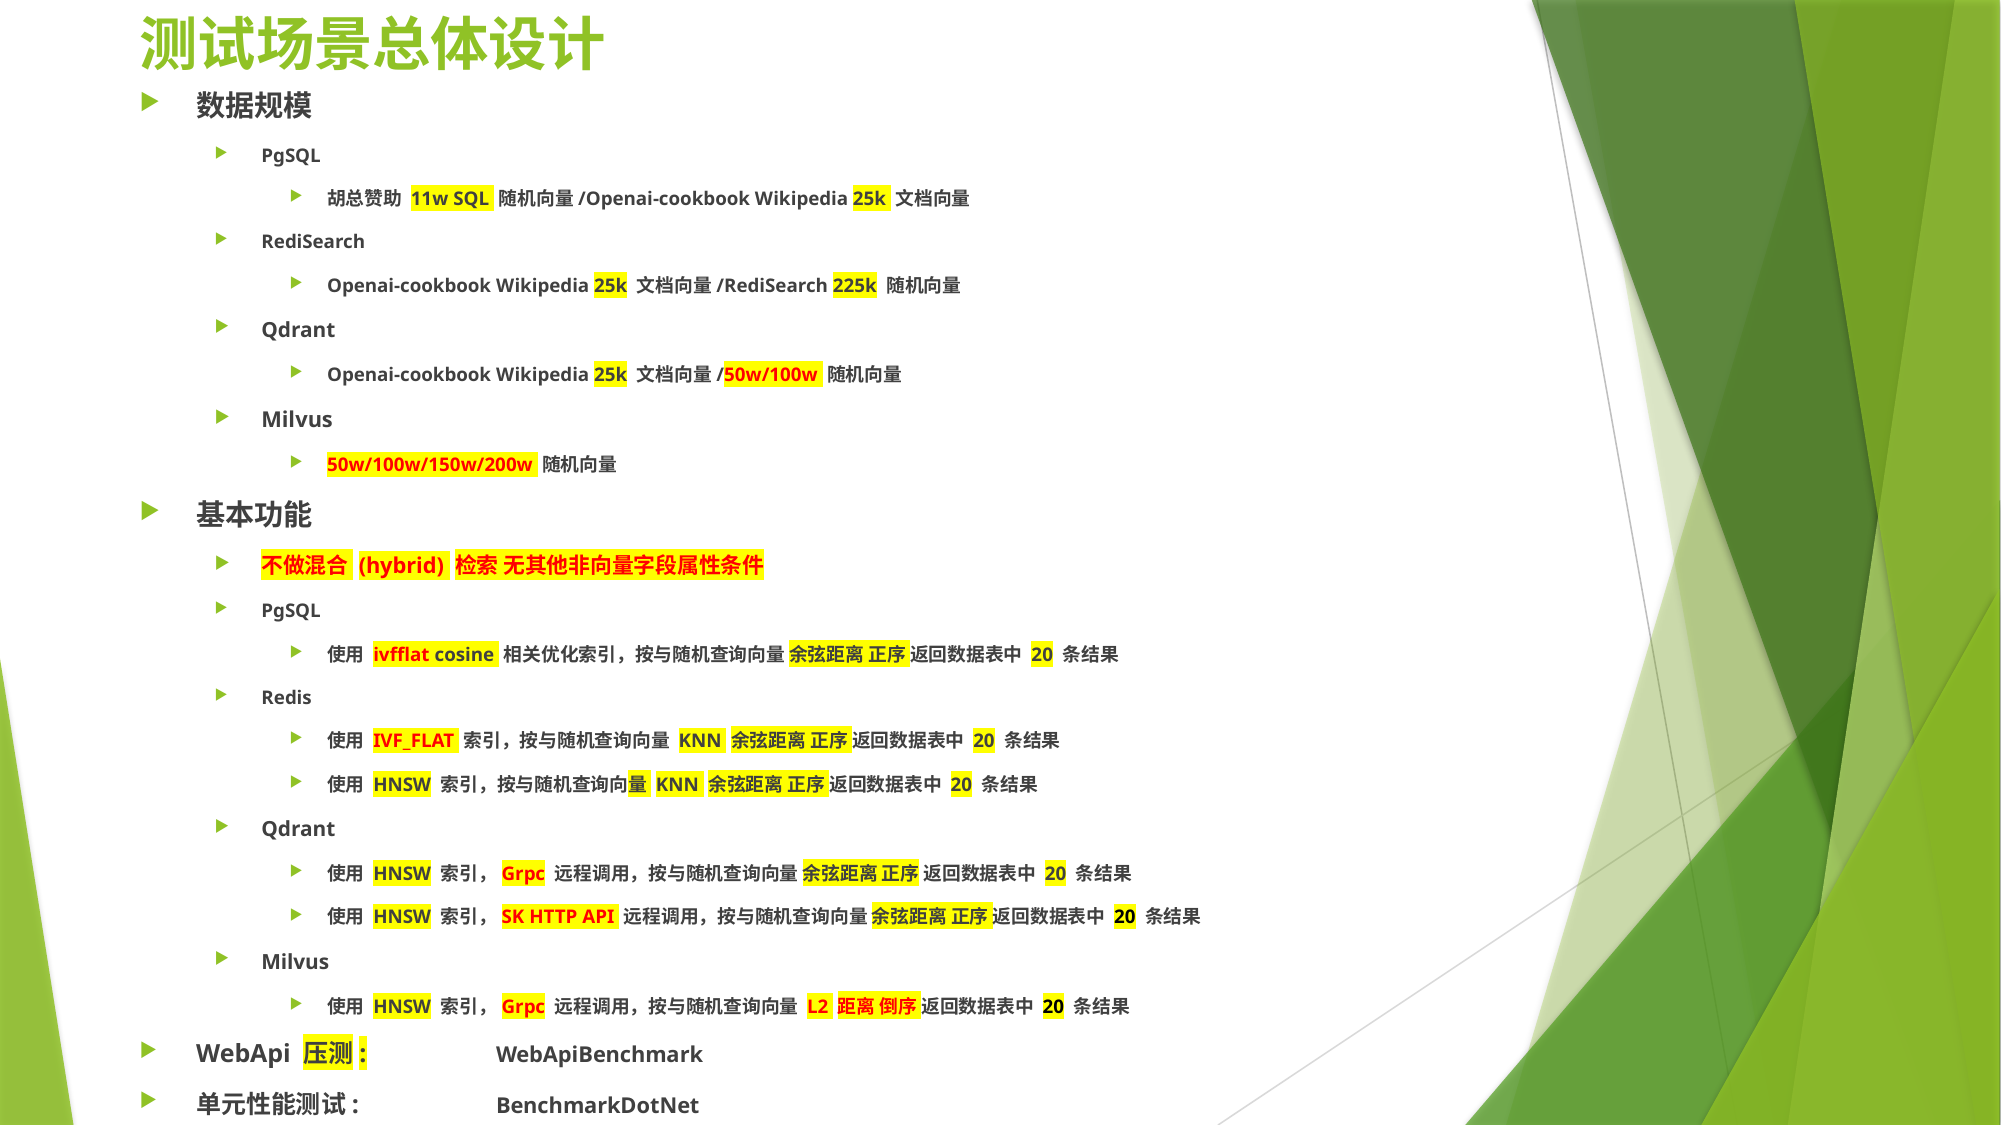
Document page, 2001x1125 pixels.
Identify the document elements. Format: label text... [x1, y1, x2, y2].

list 数据规模 PgSQL 胡总赞助 11w SQL 随机向量/Openai-cookbook Wikipedia 25k 文档向量 RediSearch Openai-cookbook Wikipedia 25k 文档向量/RediSearch 225k 随机向量 Qdrant Openai-cookbook Wikipedia 25k 文档向量/50w/100w 随机向量 Milvus 50w/100w/150w/200w 随机向量 基本功能 不做混合 (hybrid) 检索 无其他非向量字段属性条件 PgSQL 使用 ivfflat cosine 相关优化索引，按与随机查询向量 余弦距离 正序 返回数据表中 20 条结果 Redis 使用 IVF_FLAT 索引，按与随机查询向量 KNN 余弦距离 正序 返回数据表中 20 条结果 使用 HNSW 索引，按与随机查询向量 KNN 余弦距离 正序 返回数据表中 20 条结果 Qdrant 使用 HNSW 索引，Grpc 远程调用，按与随机查询向量 余弦距离 正序 返回数据表中 20 条结果 使用 HNSW 索引，SK HTTP API 远程调用，按与随机查询向量 余弦距离 正序 返回数据表中 20 条结果 Milvus 使用 HNSW 索引，Grpc 远程调用，按与随机查询向量 L2 距离 倒序 返回数据表中 20 条结果 WebApi 压测: WebApiBenchmark 单元性能测试: BenchmarkDotNet [124, 80, 1949, 1125]
title 测试场景总体设计 [124, 0, 1850, 80]
